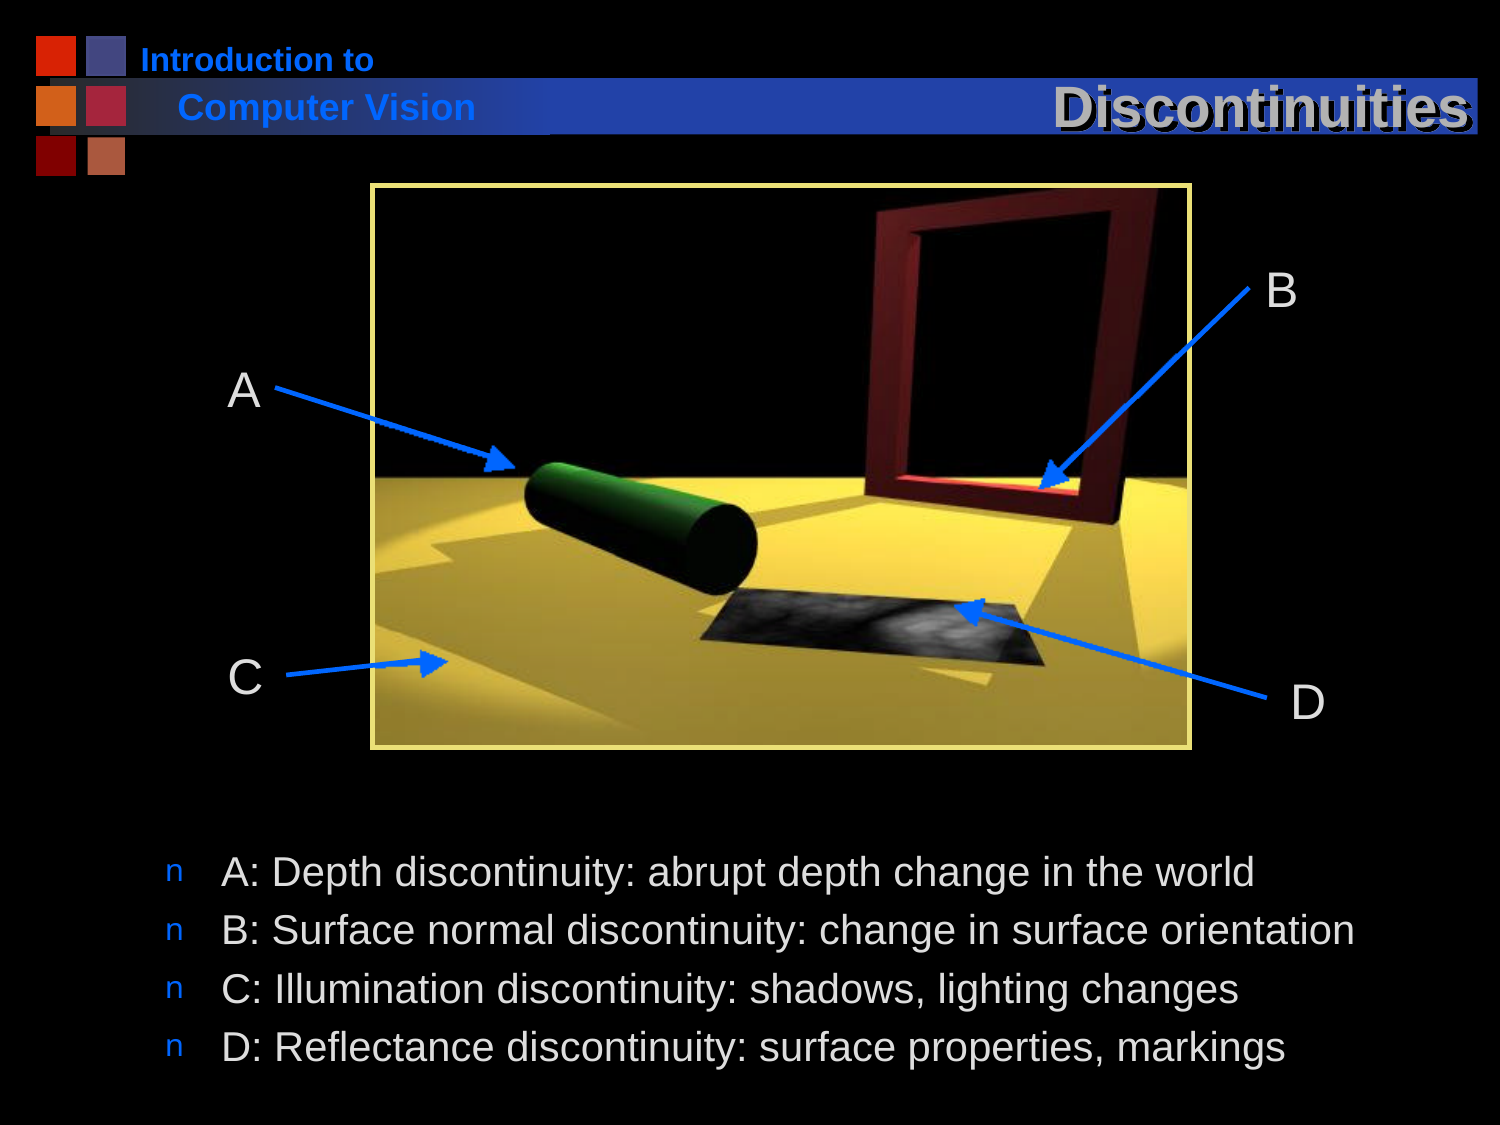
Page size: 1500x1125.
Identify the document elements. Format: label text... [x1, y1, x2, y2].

list A: Depth discontinuity: abrupt depth change in the world B: Surface normal discontinuity: change in surface orientation C: Illumination discontinuity: shadows, lighting changes D: Reflectance discontinuity: surface properties, markings [149, 836, 1388, 1101]
title Discontinuities [1035, 46, 1488, 148]
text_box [212, 187, 1342, 746]
